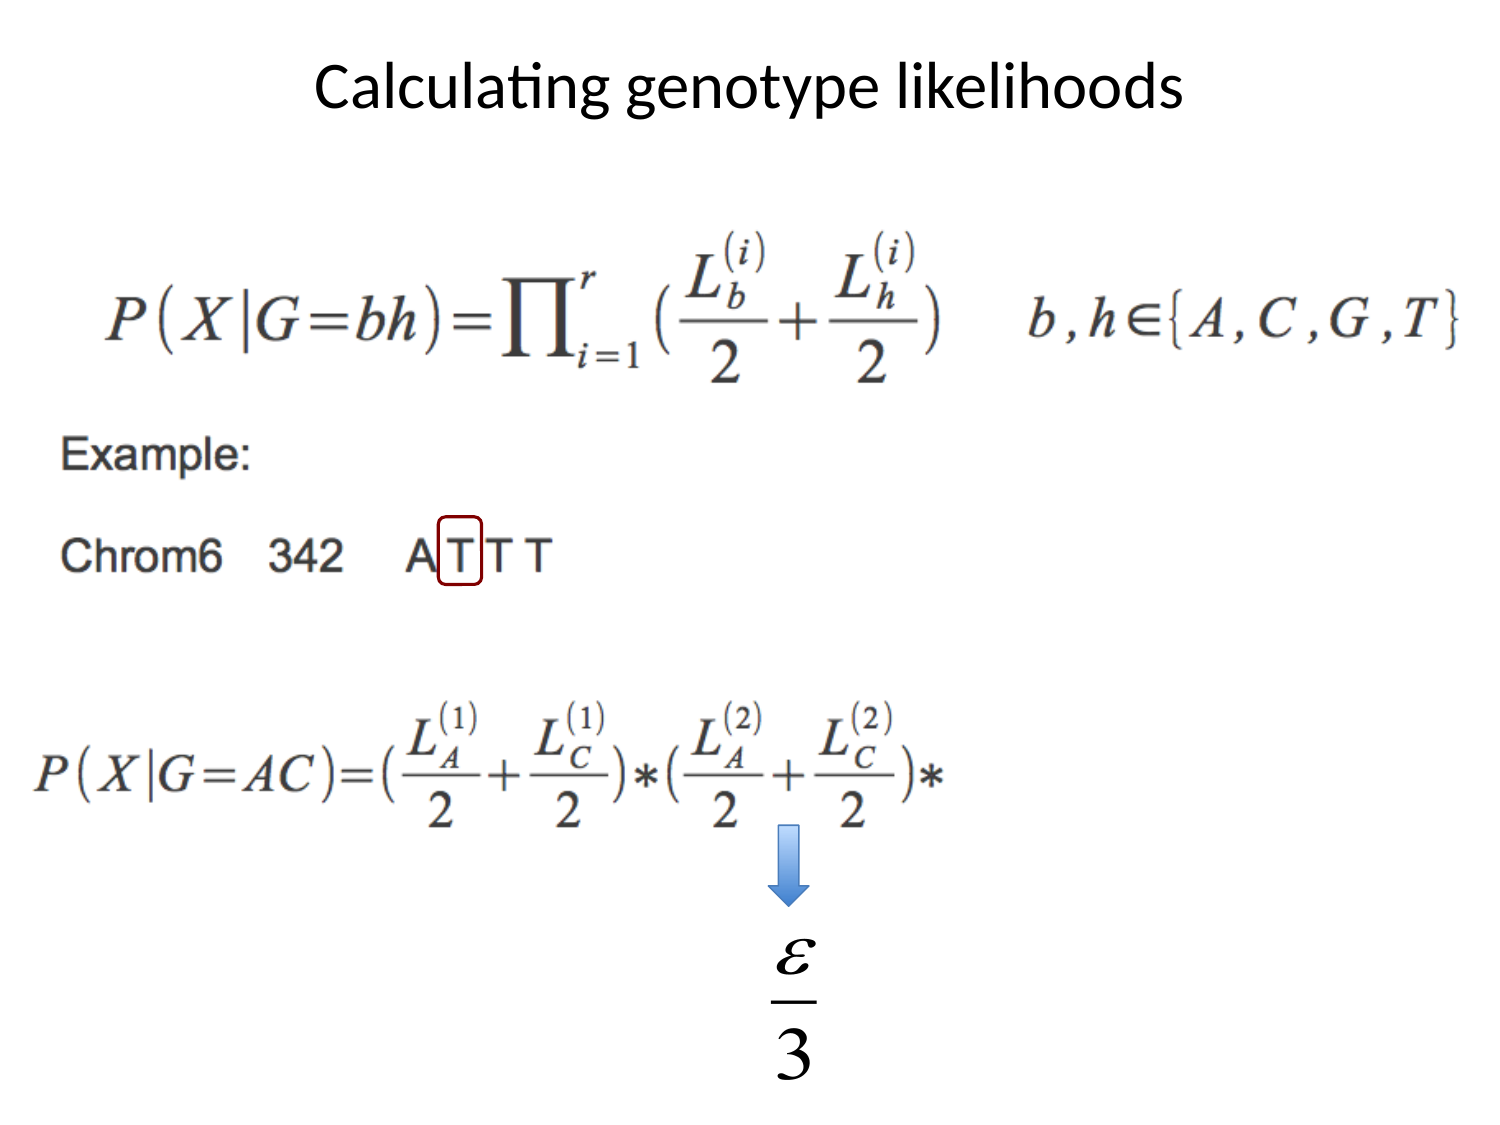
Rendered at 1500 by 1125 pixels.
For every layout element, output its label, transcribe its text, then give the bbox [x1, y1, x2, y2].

picture [0, 201, 1500, 1085]
title Calculating genotype likelihoods [75, 0, 1425, 176]
